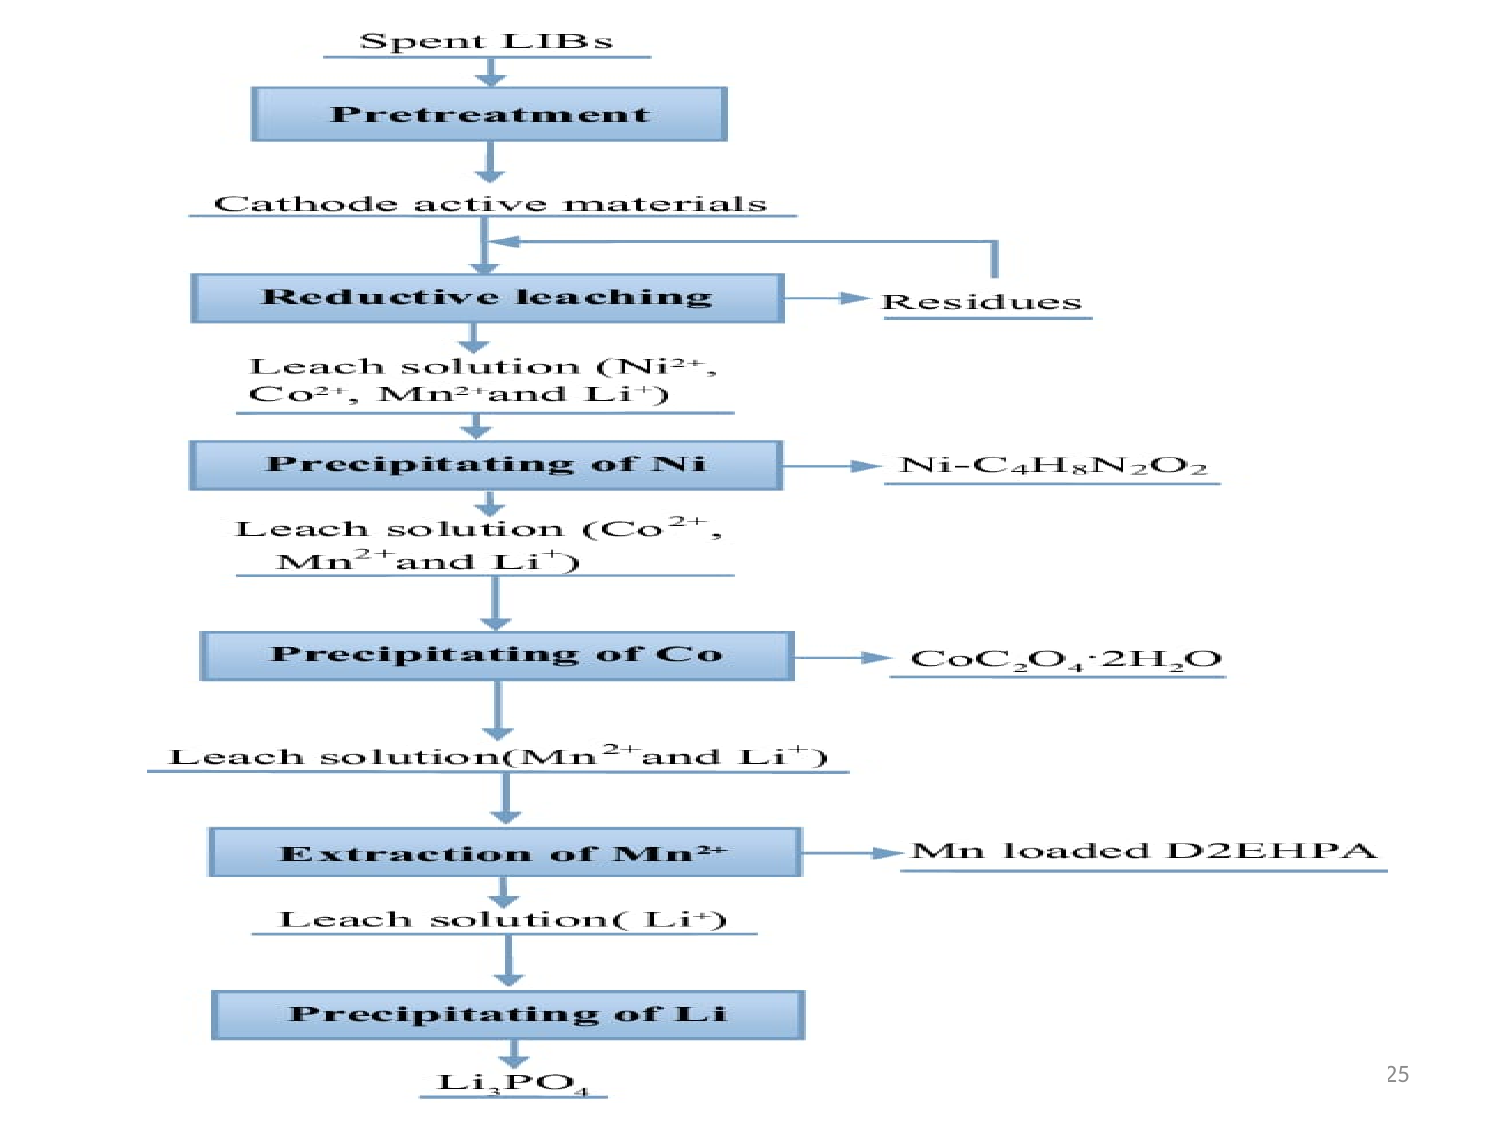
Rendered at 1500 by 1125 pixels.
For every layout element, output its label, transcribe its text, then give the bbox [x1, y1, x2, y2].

slide_number 25 [1393, 1042, 1425, 1103]
picture [147, 30, 1389, 1103]
